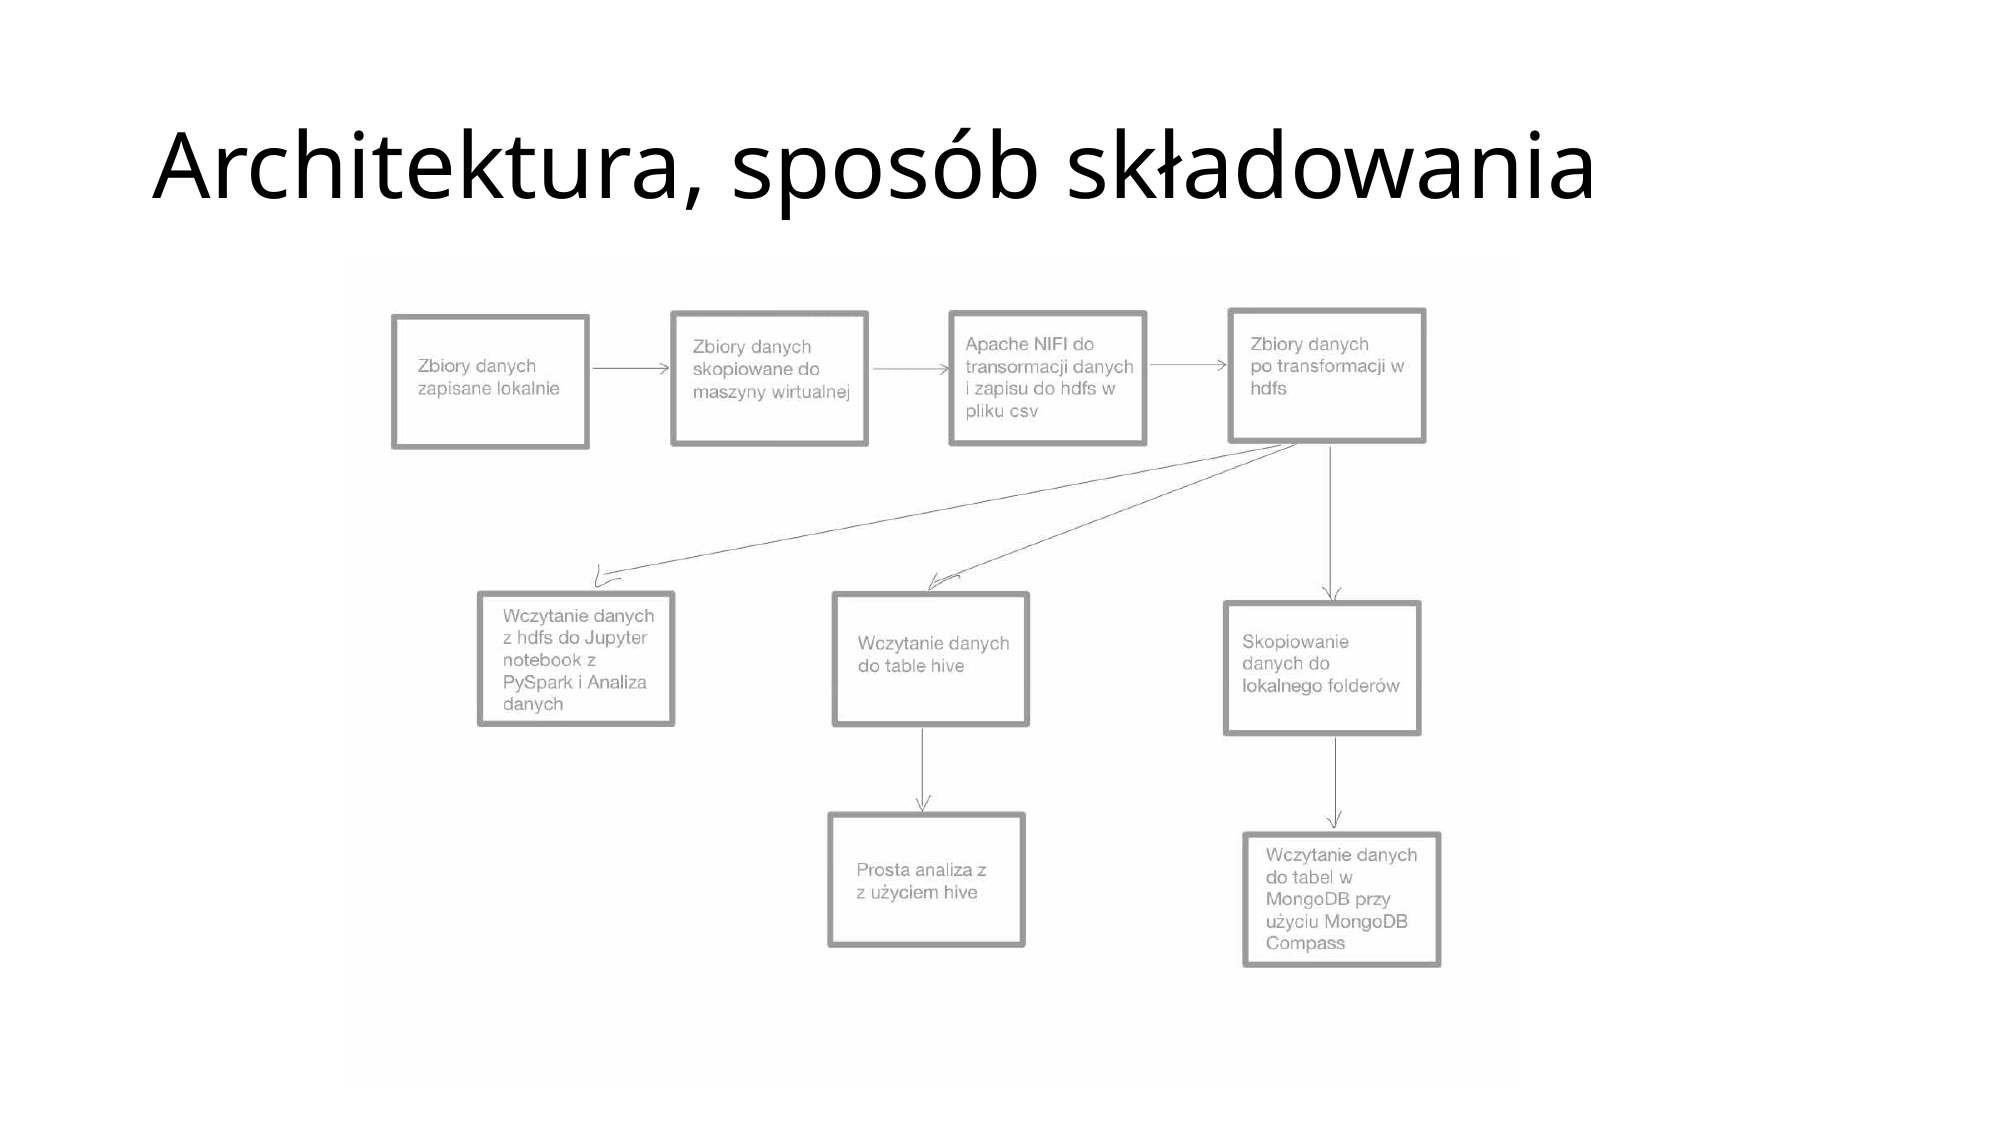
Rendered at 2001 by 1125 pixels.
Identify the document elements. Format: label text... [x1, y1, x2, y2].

title Architektura, sposób składowania [137, 59, 1863, 278]
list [349, 255, 1516, 1089]
